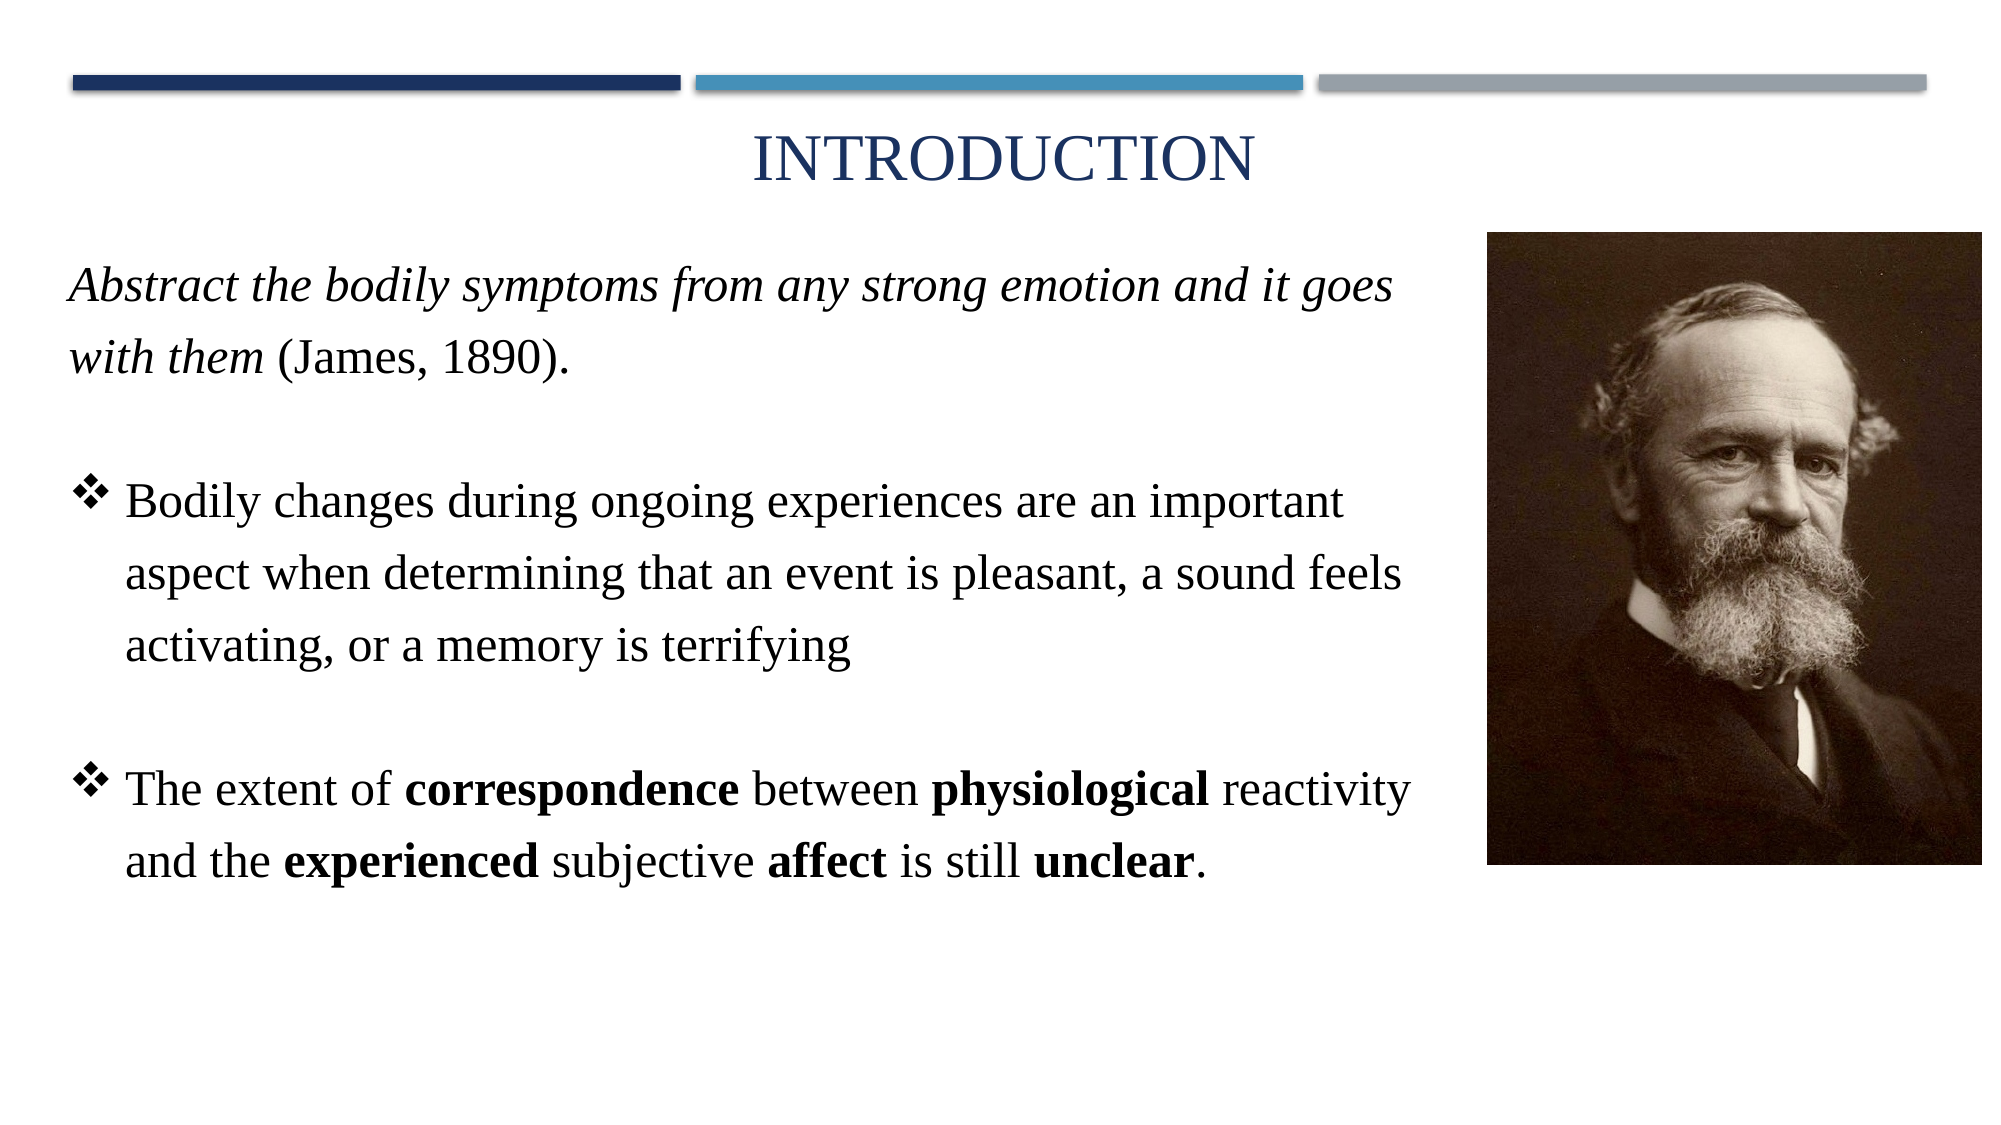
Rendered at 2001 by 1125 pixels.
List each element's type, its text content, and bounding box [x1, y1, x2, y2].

text_box INTRODUCTION [737, 108, 2000, 202]
text_box Abstract the bodily symptoms from any strong emotion and it goes with them (James, 1890). Bodily changes during ongoing experiences are an important aspect when determining that an event is pleasant, a sound feels activating, or a memory is terrifying The extent of correspondence between physiological reactivity and the experienced subjective affect is still unclear. [54, 232, 1488, 967]
picture [1487, 231, 1982, 866]
